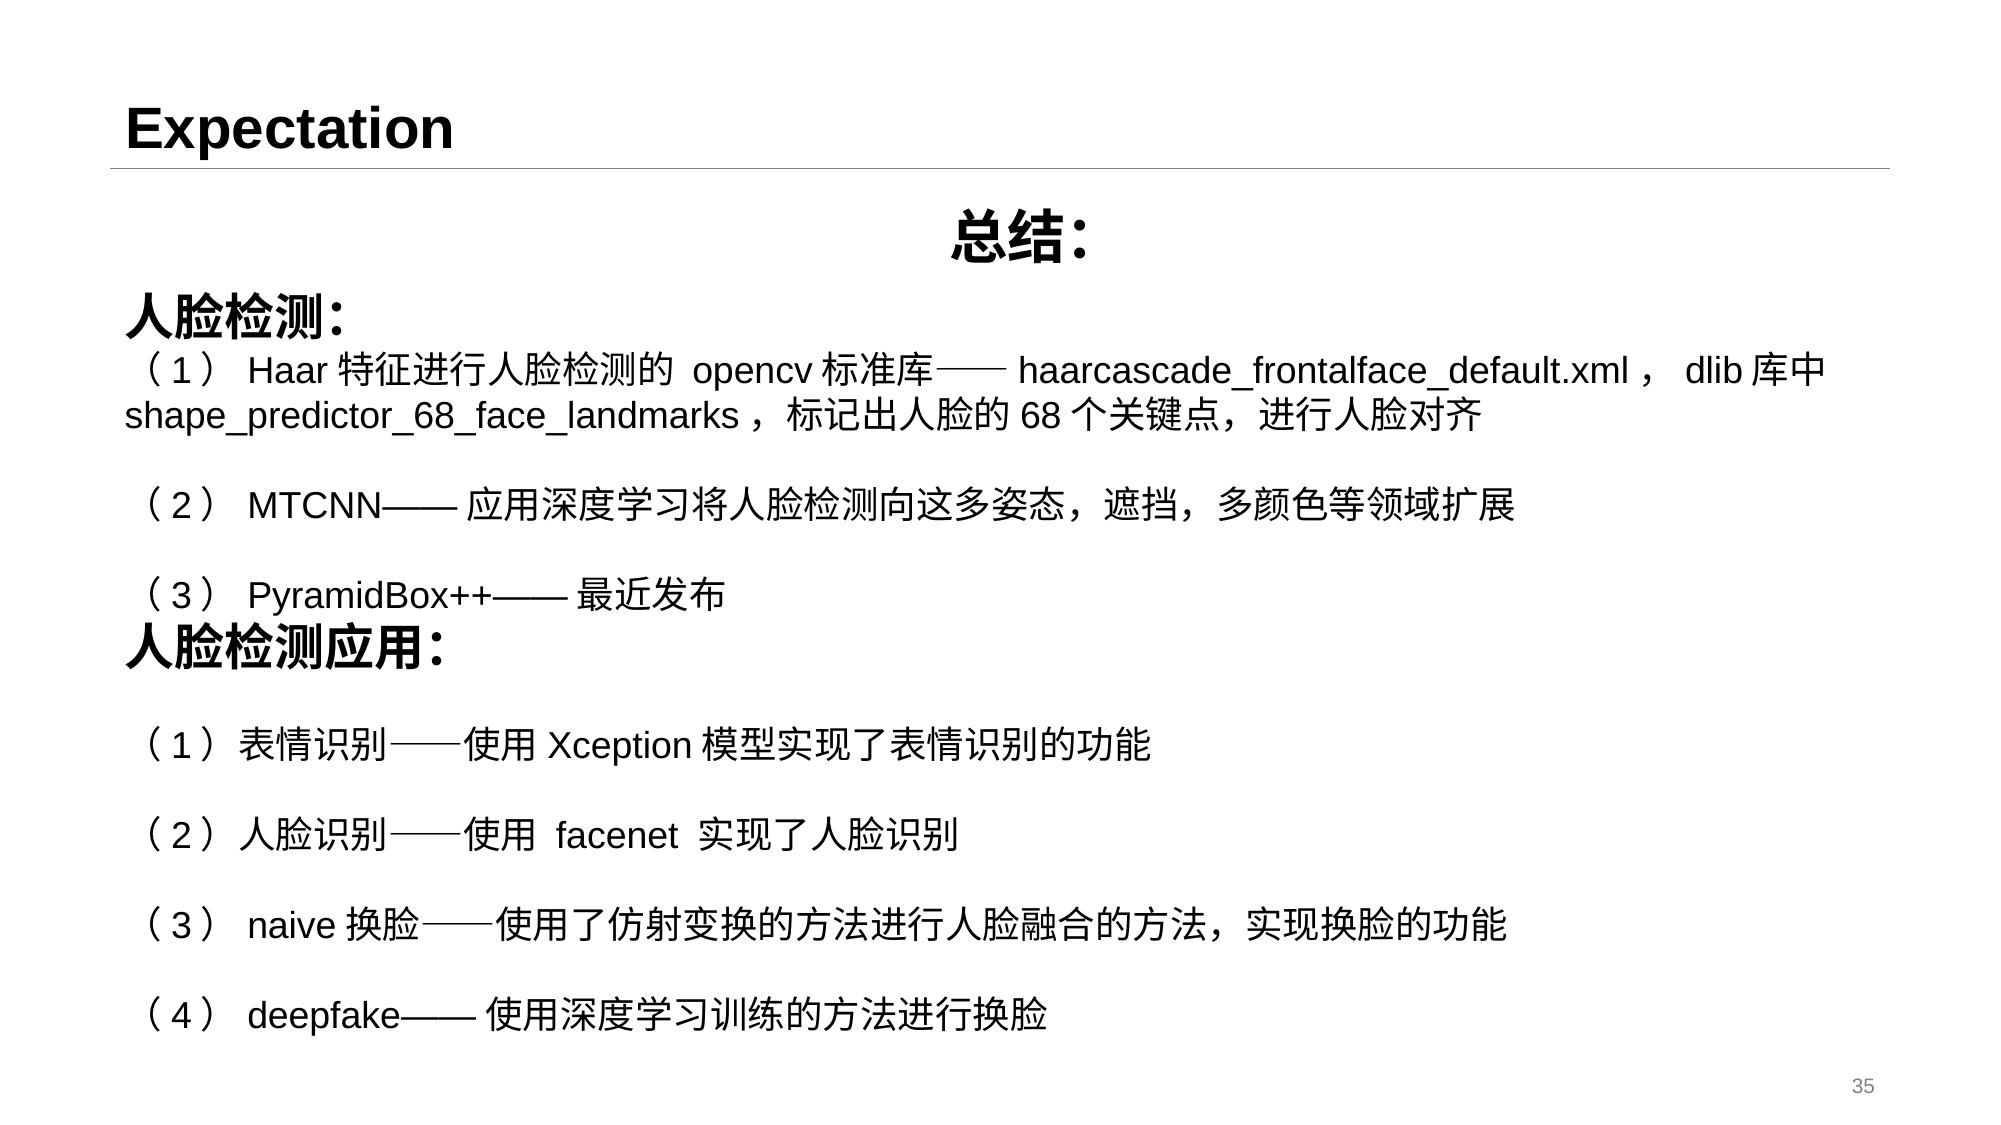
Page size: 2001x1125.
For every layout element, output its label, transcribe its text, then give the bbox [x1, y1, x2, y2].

text_box 总结： [934, 192, 1140, 278]
slide_number 35 [1412, 1068, 1890, 1103]
text_box 人脸检测： （1）Haar特征进行人脸检测的 opencv标准库——haarcascade_frontalface_default.xml，dlib库中shape_predictor_68_face_landmarks，标记出人脸的68个关键点，进行人脸对齐 （2）MTCNN——应用深度学习将人脸检测向这多姿态，遮挡，多颜色等领域扩展 （3）PyramidBox++——最近发布 人脸检测应用： （1）表情识别——使用Xception模型实现了表情识别的功能 （2）人脸识别——使用 facenet 实现了人脸识别 （3）naive换脸——使用了仿射变换的方法进行人脸融合的方法，实现换脸的功能 （4）deepfake——使用深度学习训练的方法进行换脸 [109, 278, 1862, 1044]
title Expectation [109, 0, 1890, 169]
